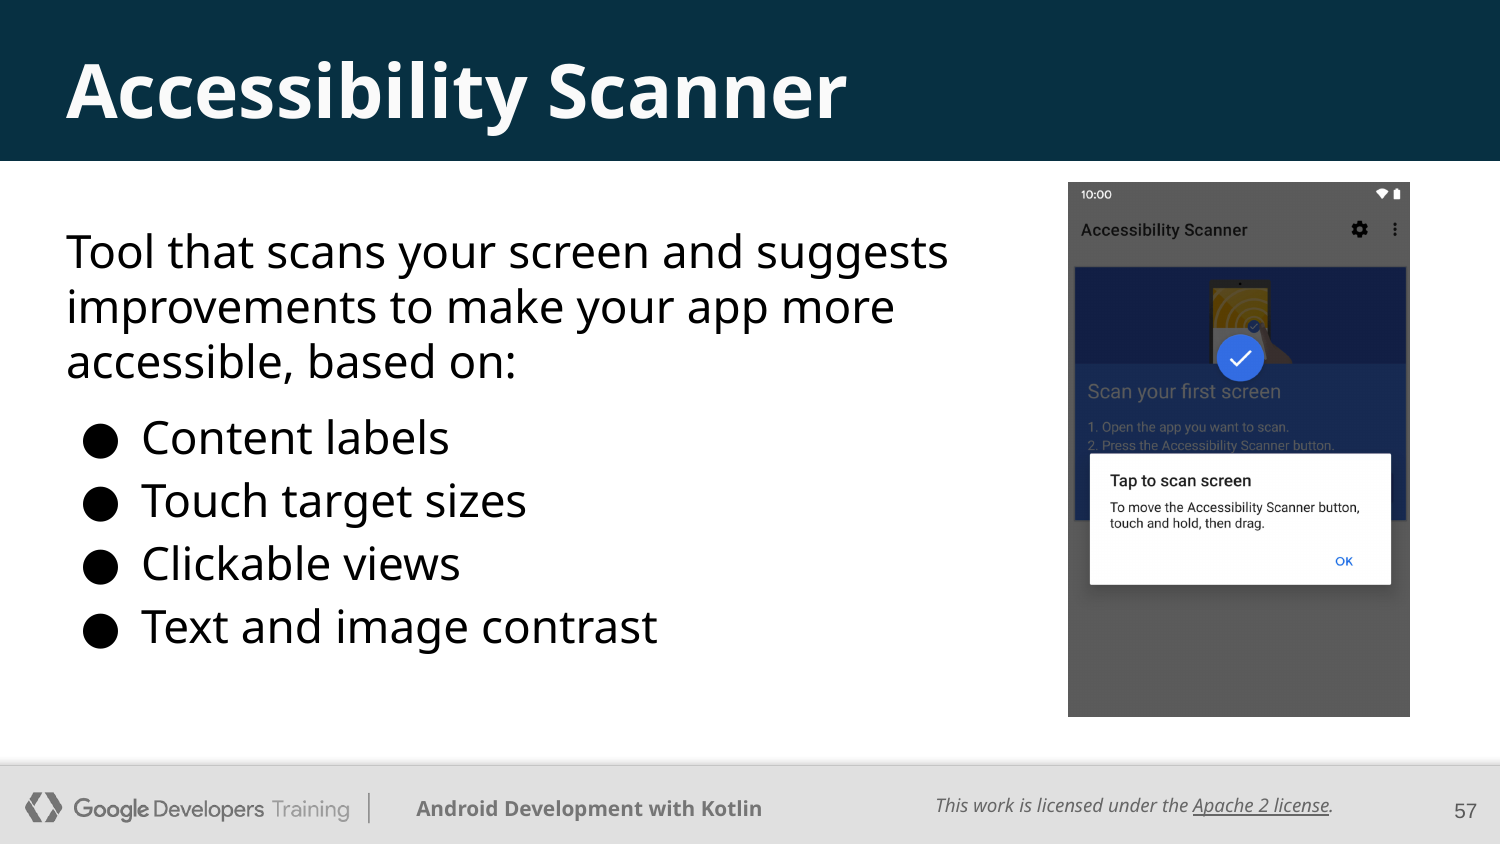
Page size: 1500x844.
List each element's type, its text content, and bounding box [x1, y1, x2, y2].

slide_number ‹#› [1402, 777, 1493, 842]
list Tool that scans your screen and suggests improvements to make your app more accessible, based on: Content labels Touch target sizes Clickable views Text and image contrast [51, 207, 1063, 700]
picture [0, 161, 1500, 844]
title Accessibility Scanner [51, 28, 1449, 122]
